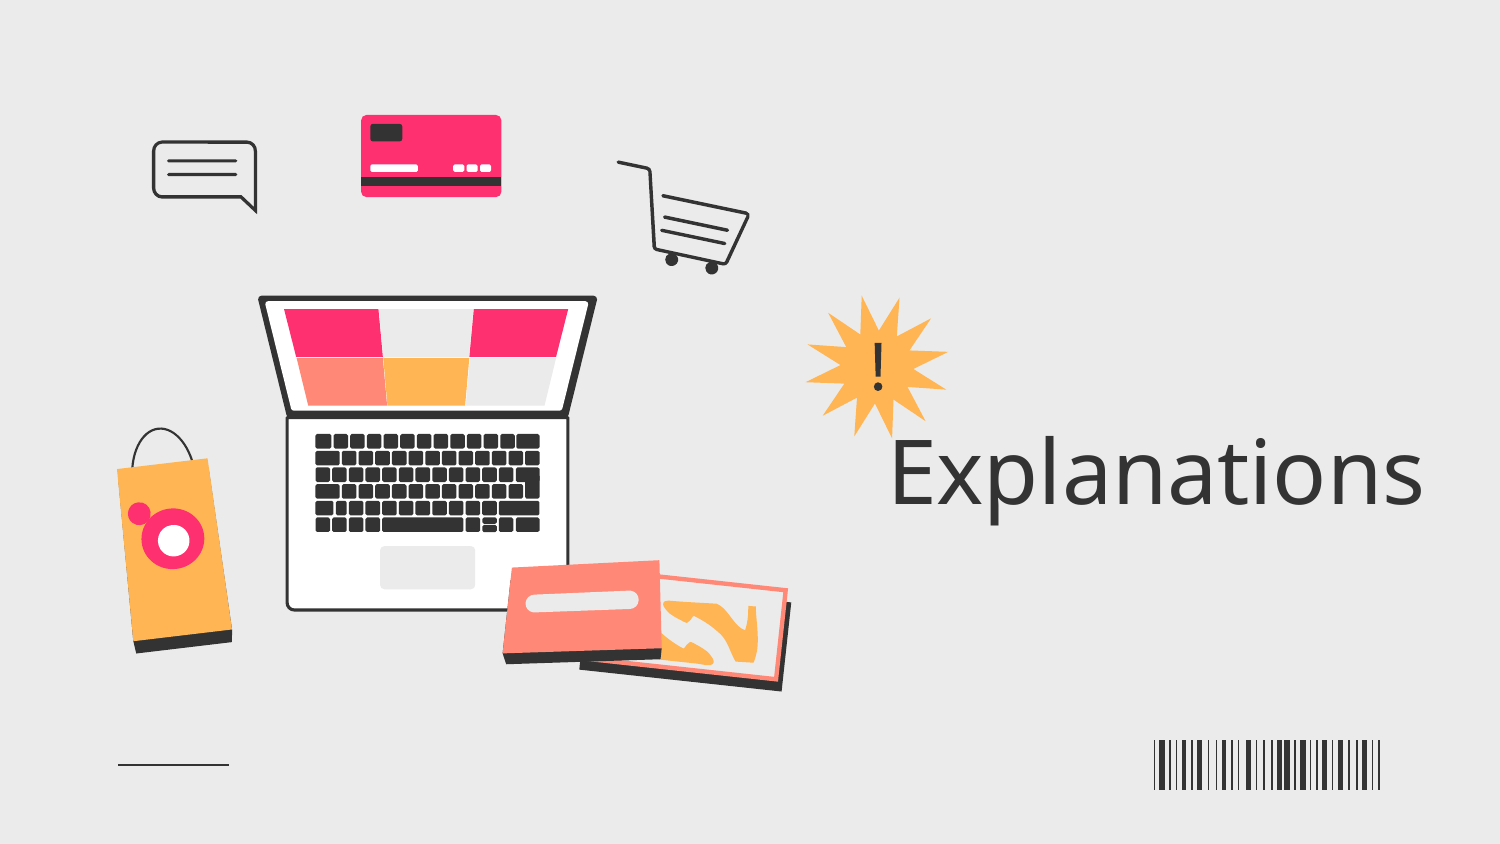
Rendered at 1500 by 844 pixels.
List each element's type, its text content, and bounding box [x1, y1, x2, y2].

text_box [257, 295, 598, 611]
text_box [605, 173, 749, 267]
title Explanations [768, 358, 1441, 600]
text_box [121, 426, 221, 649]
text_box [151, 140, 258, 215]
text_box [506, 559, 789, 680]
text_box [360, 114, 502, 198]
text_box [805, 295, 949, 439]
